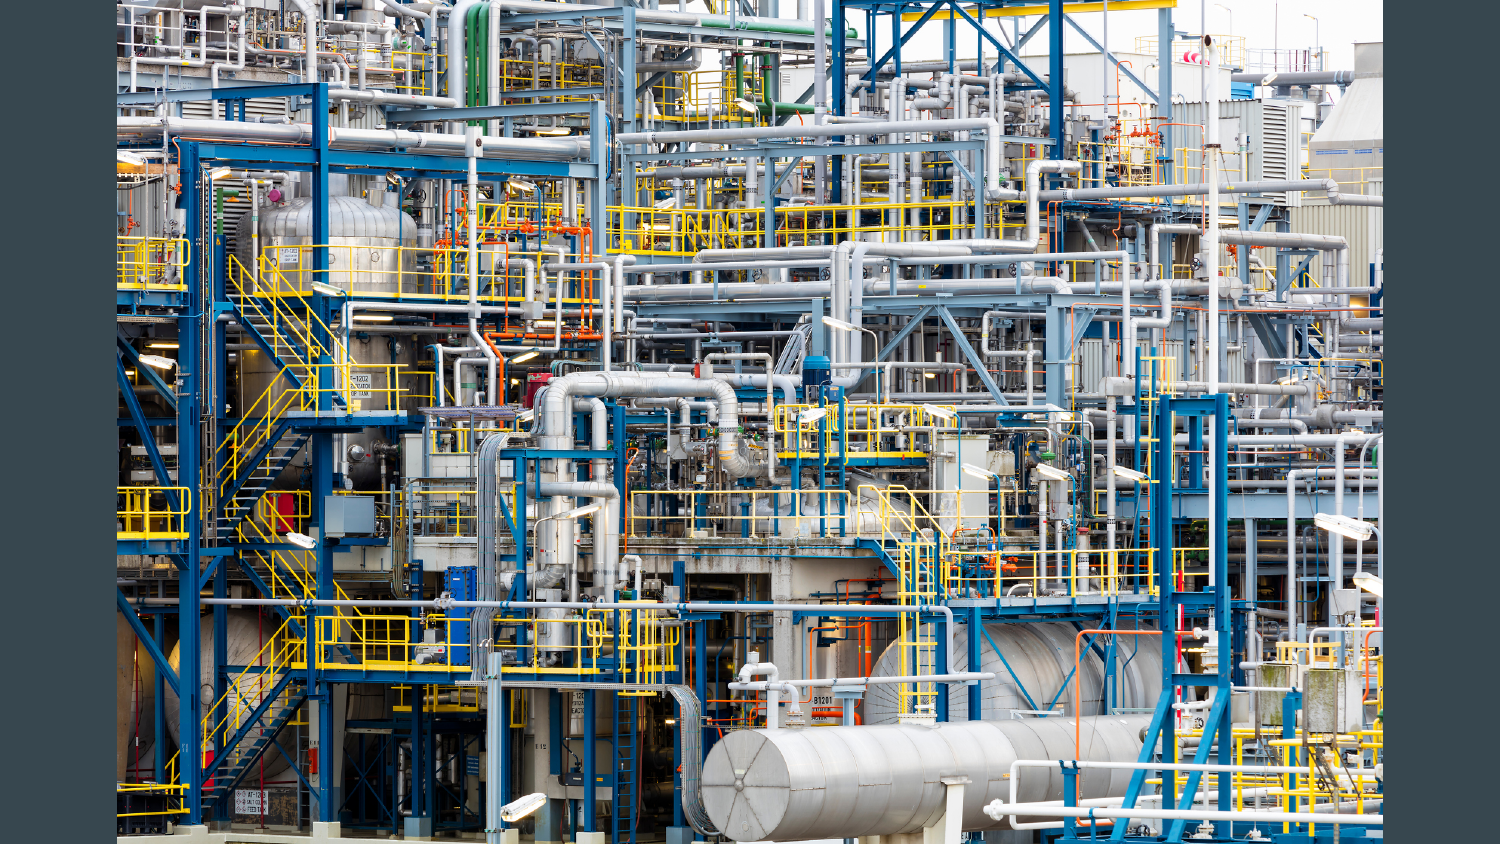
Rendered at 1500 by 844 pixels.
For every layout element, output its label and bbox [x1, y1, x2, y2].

picture [1078, 833, 1090, 840]
picture [116, 0, 1383, 844]
